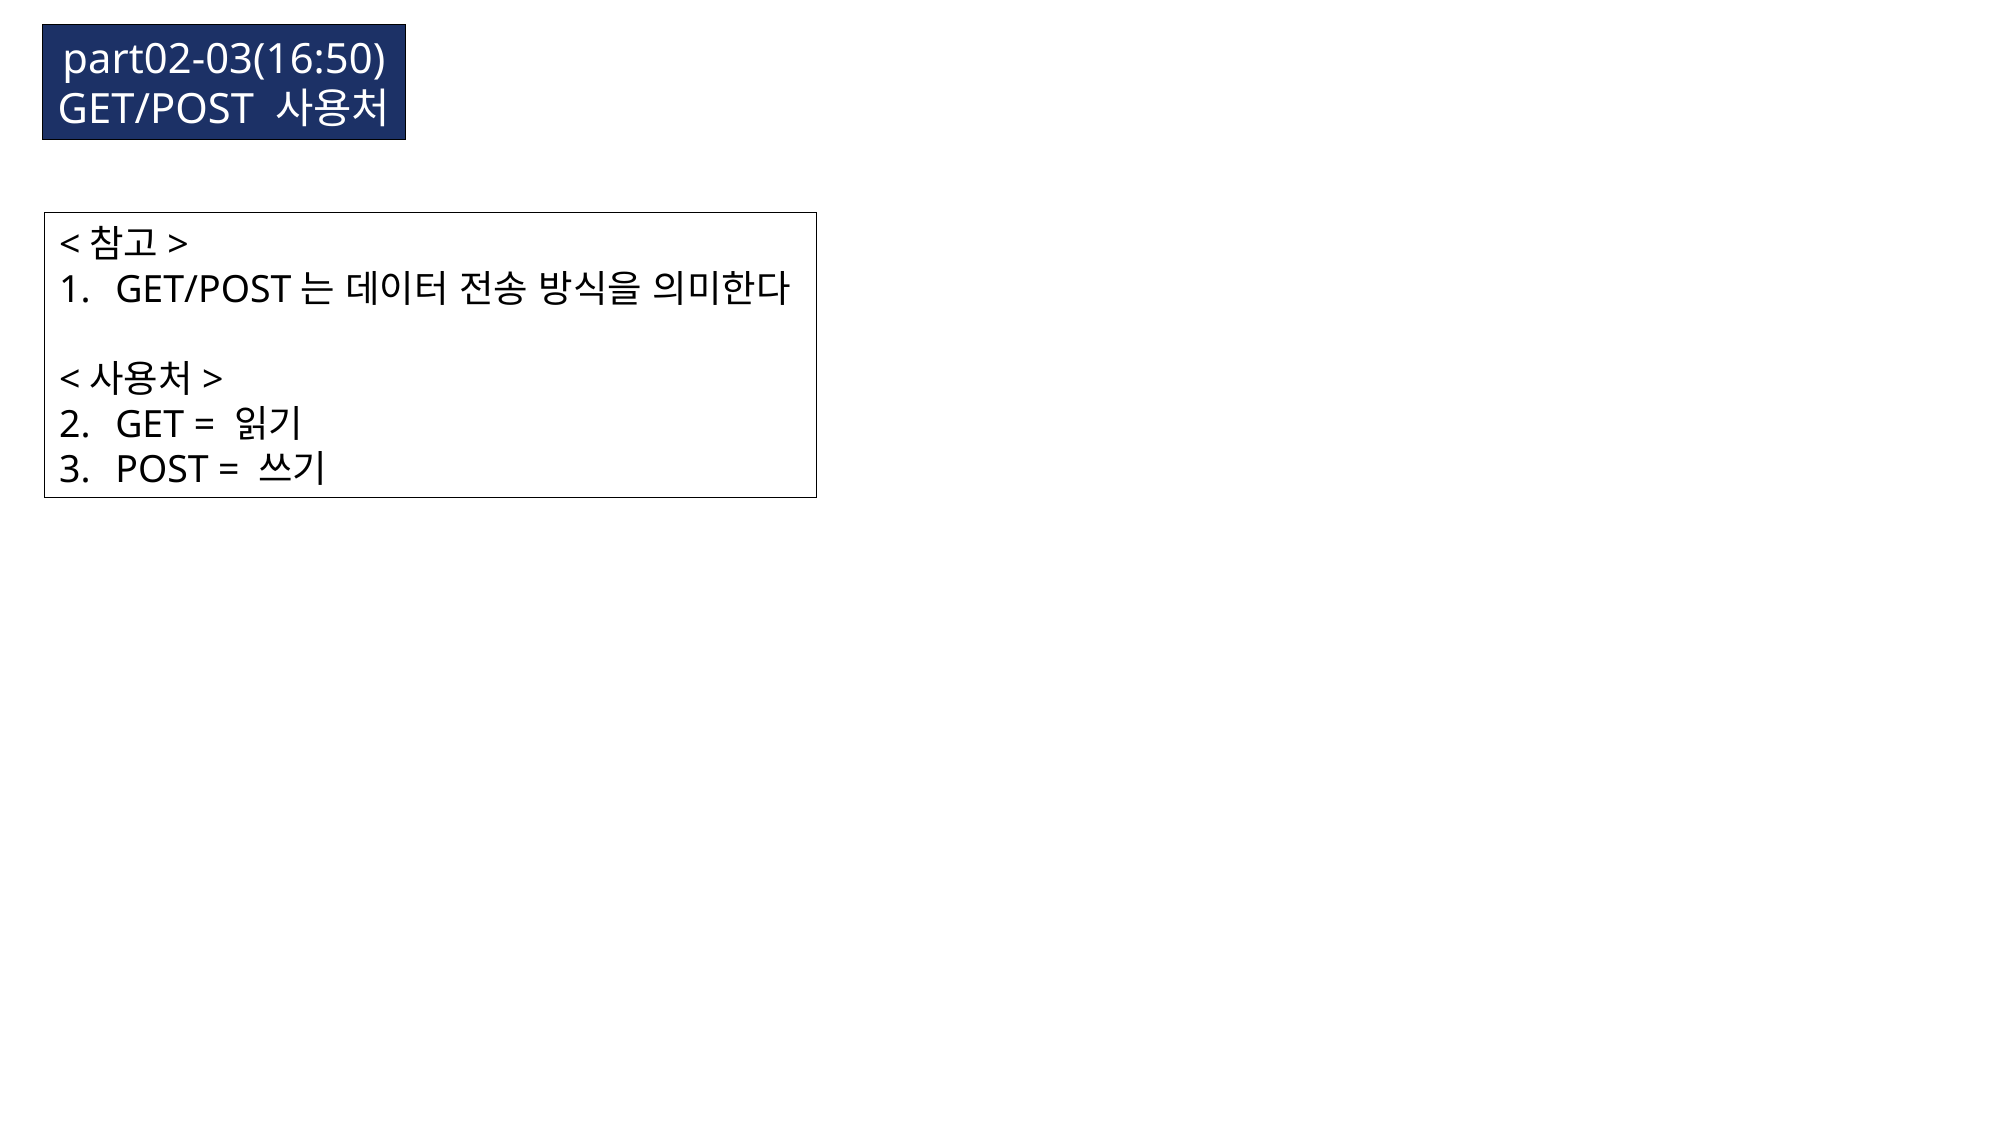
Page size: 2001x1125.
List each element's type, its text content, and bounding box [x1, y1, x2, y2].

text_box <참고> GET/POST는 데이터 전송 방식을 의미한다 <사용처> GET = 읽기 POST = 쓰기 [44, 212, 817, 498]
text_box part02-03(16:50) GET/POST 사용처 [42, 24, 406, 140]
